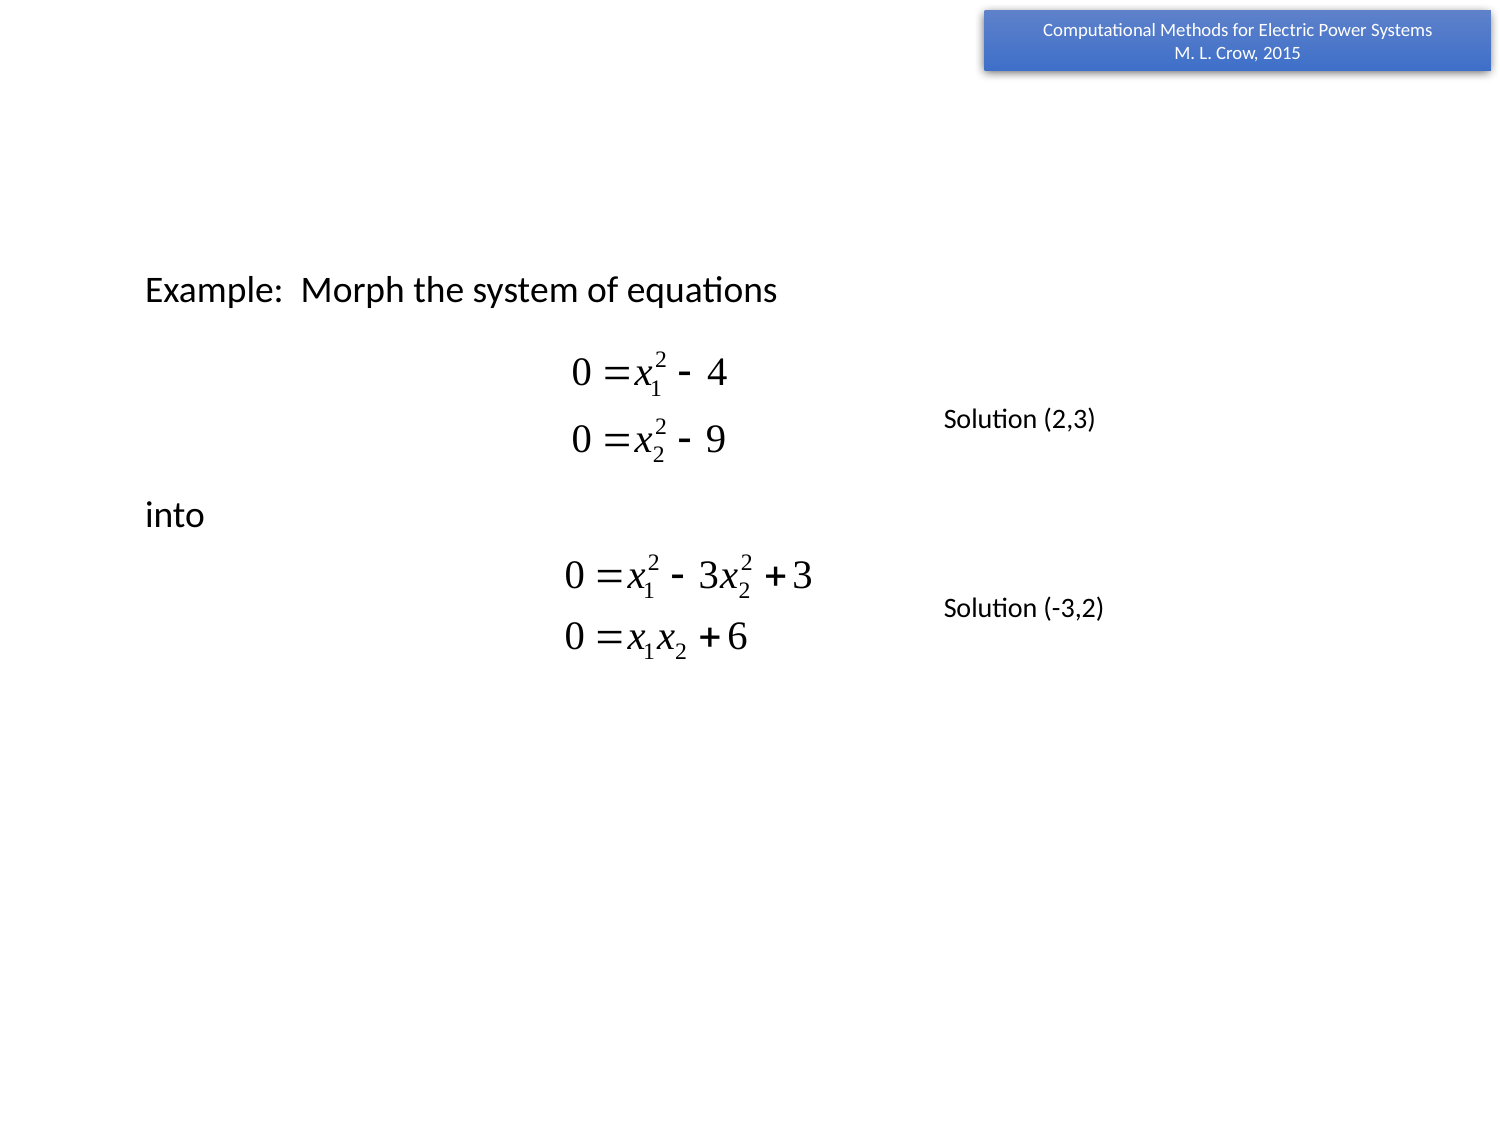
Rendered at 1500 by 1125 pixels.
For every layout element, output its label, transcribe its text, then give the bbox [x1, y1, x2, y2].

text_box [558, 544, 817, 667]
text_box Solution (-3,2) [929, 582, 1120, 631]
text_box Example: Morph the system of equations into [130, 257, 794, 588]
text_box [566, 342, 736, 470]
text_box Solution (2,3) [928, 392, 1112, 442]
